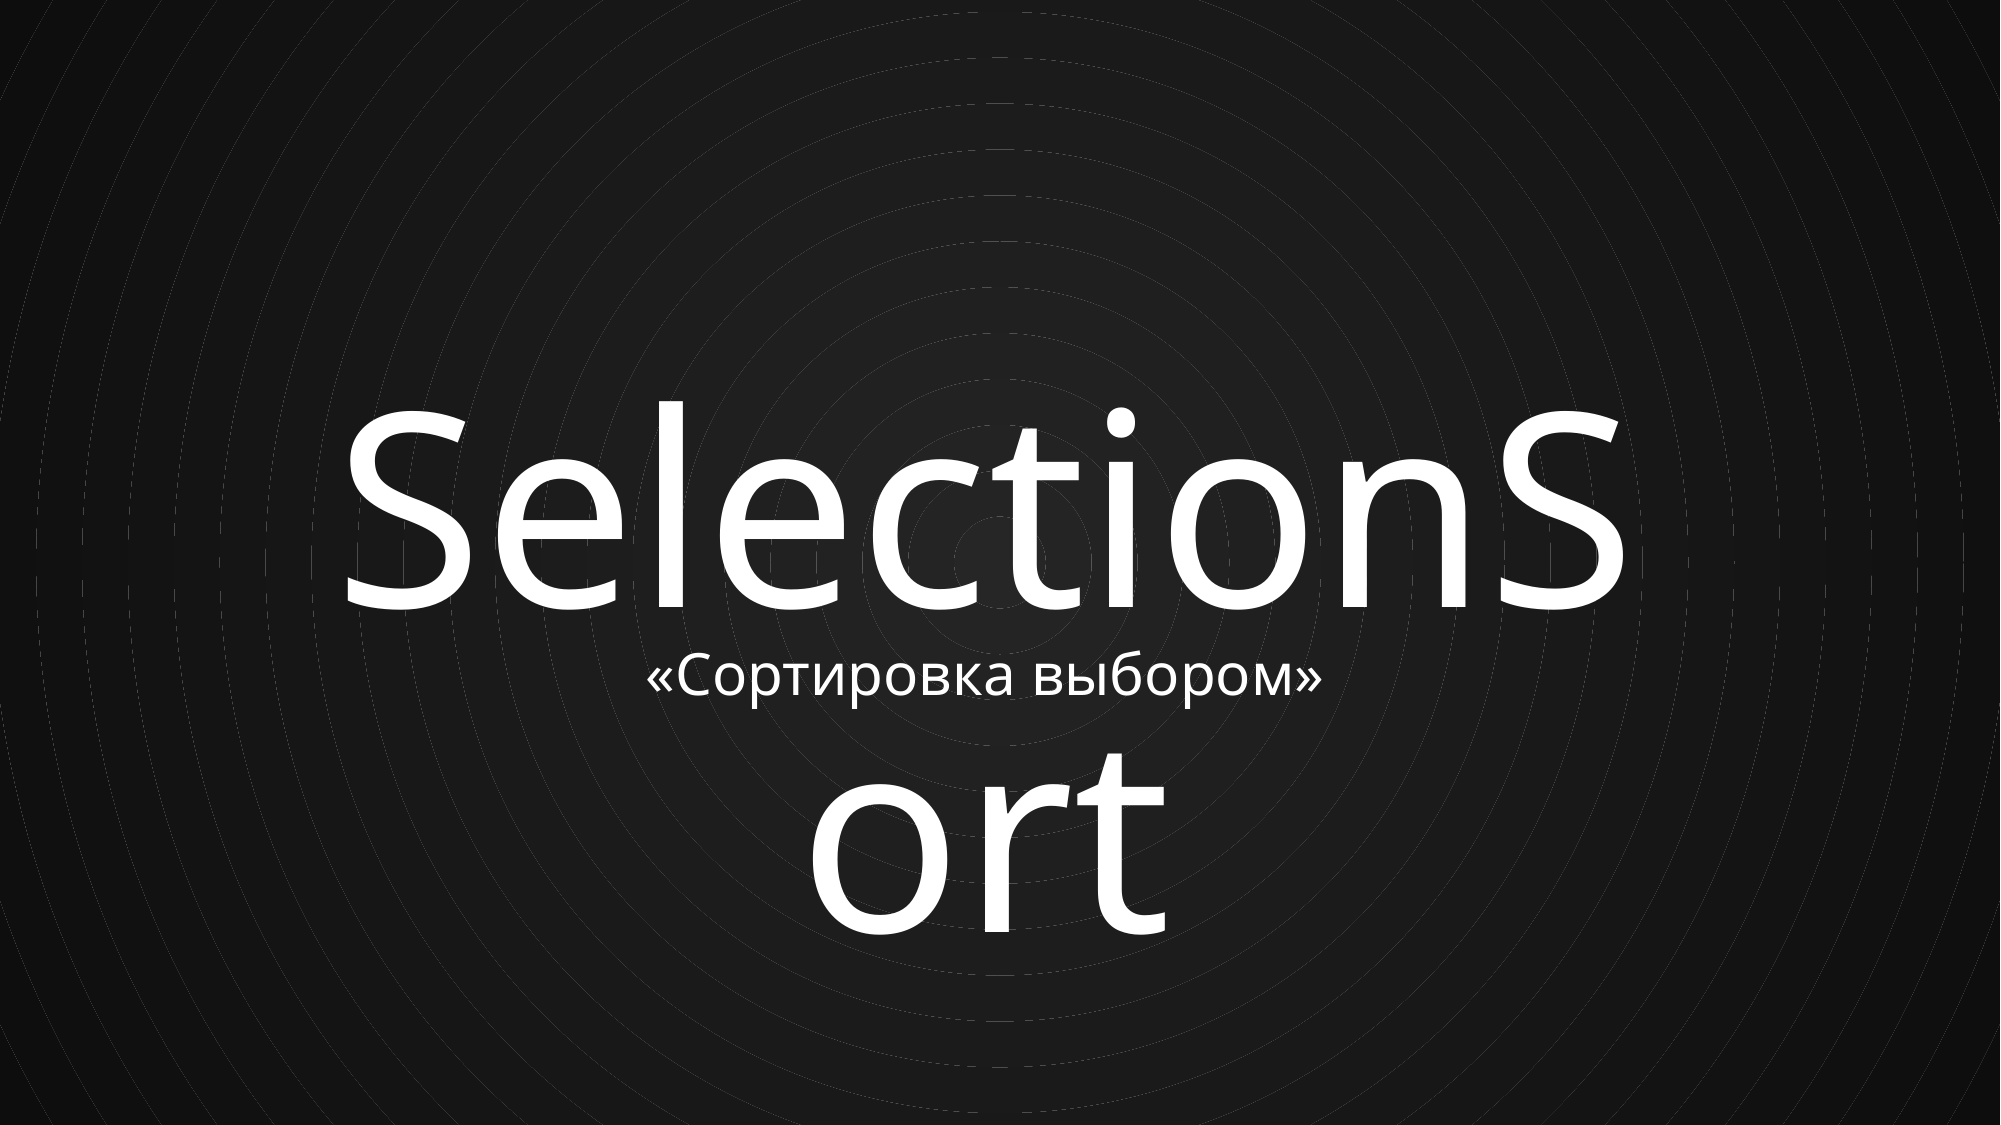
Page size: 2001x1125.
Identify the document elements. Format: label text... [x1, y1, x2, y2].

text_box [0, 0, 2000, 1125]
text_box «Сортировка выбором» [528, 630, 1442, 715]
text_box SelectionSort [295, 329, 1675, 995]
